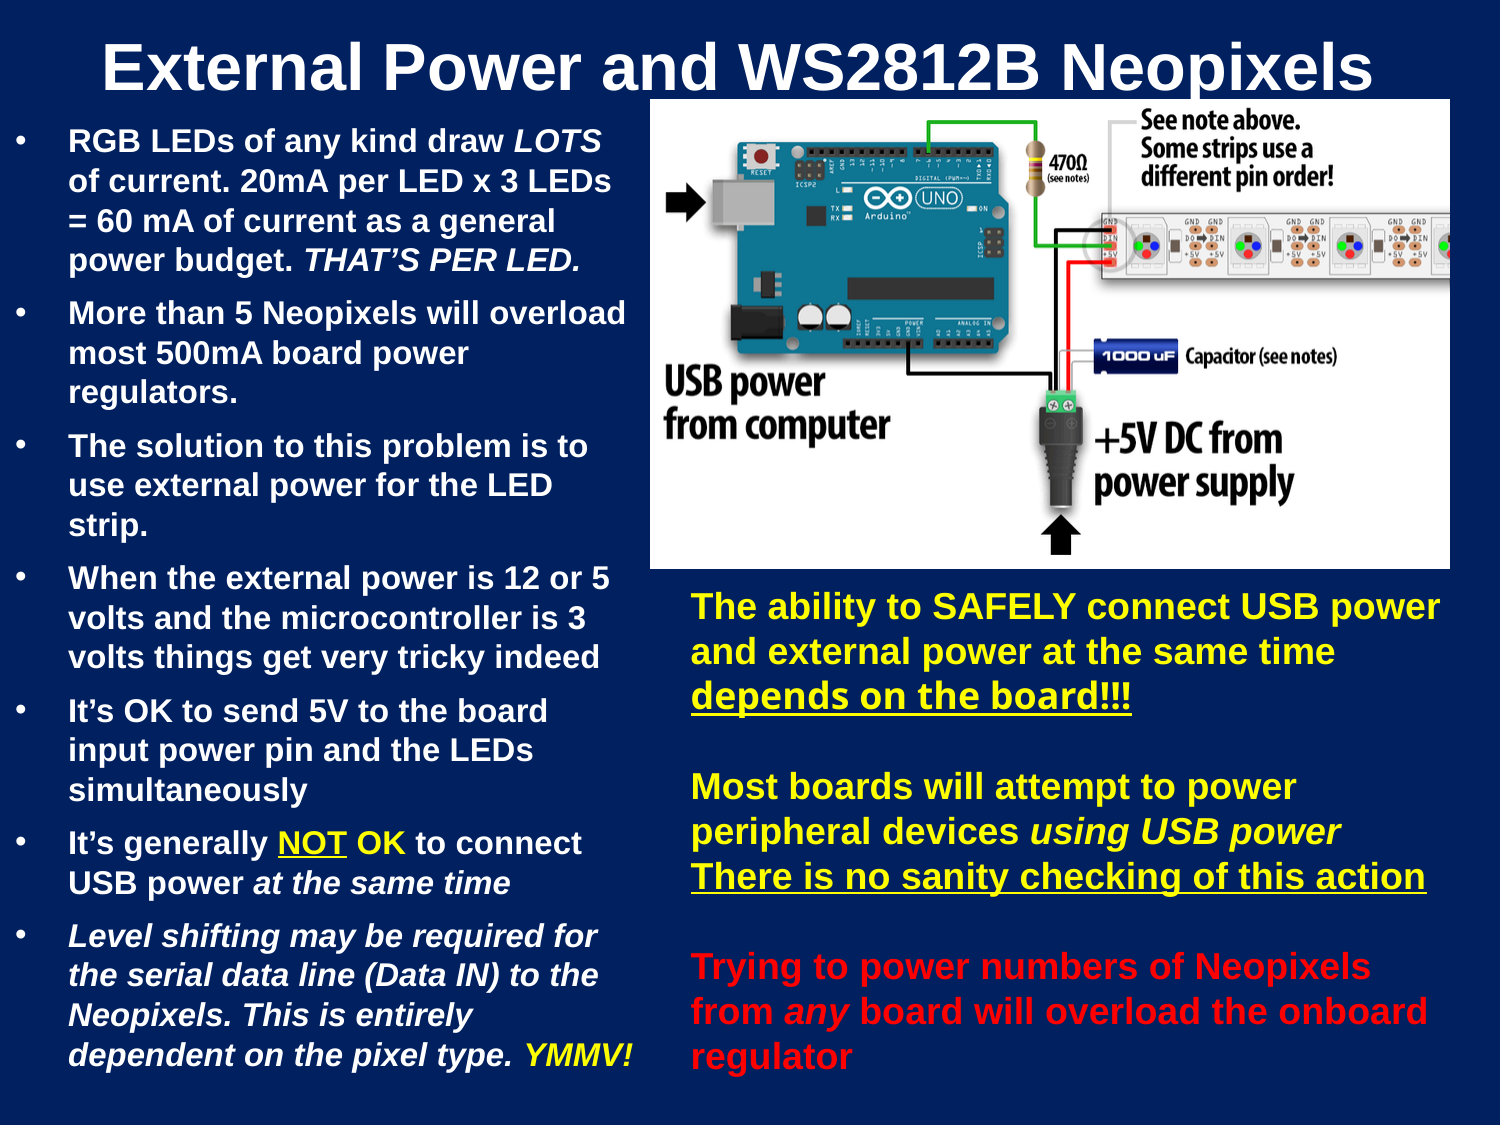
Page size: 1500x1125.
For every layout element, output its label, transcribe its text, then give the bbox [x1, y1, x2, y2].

title External Power and WS2812B Neopixels [22, 37, 1456, 113]
text_box The ability to SAFELY connect USB power and external power at the same time depends on the board!!! Most boards will attempt to power peripheral devices using USB power There is no sanity checking of this action Trying to power numbers of Neopixels from any board will overload the onboard regulator [675, 574, 1475, 1085]
picture [649, 99, 1451, 569]
text_box RGB LEDs of any kind draw LOTS of current. 20mA per LED x 3 LEDs = 60 mA of current as a general power budget. THAT’S PER LED. More than 5 Neopixels will overload most 500mA board power regulators. The solution to this problem is to use external power for the LED strip. When the external power is 12 or 5 volts and the microcontroller is 3 volts things get very tricky indeed It’s OK to send 5V to the board input power pin and the LEDs simultaneously It’s generally NOT OK to connect USB power at the same time Level shifting may be required for the serial data line (Data IN) to the Neopixels. This is entirely dependent on the pixel type. YMMV! [0, 112, 650, 1113]
